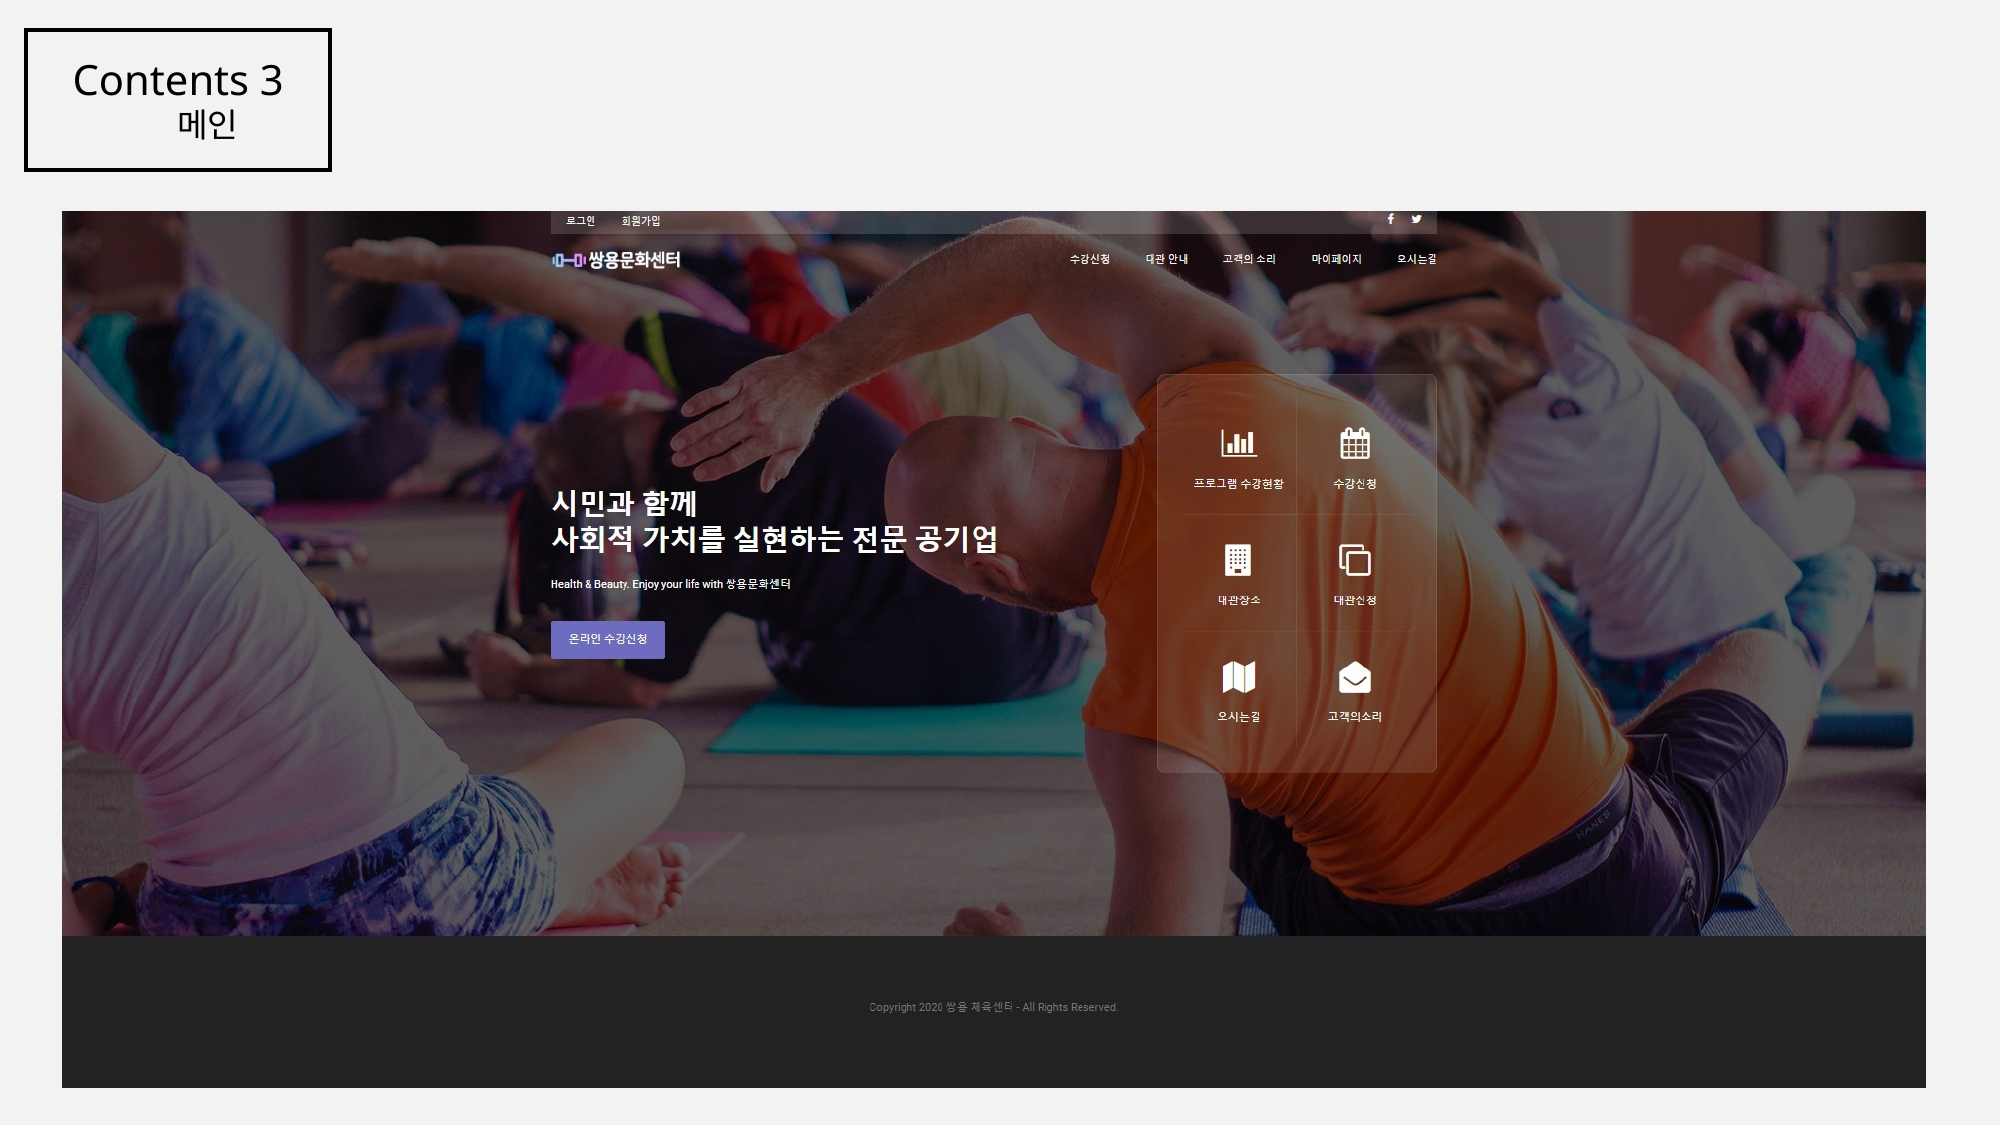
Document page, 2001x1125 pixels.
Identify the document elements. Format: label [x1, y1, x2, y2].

picture [62, 211, 1926, 1088]
text_box [26, 29, 330, 171]
